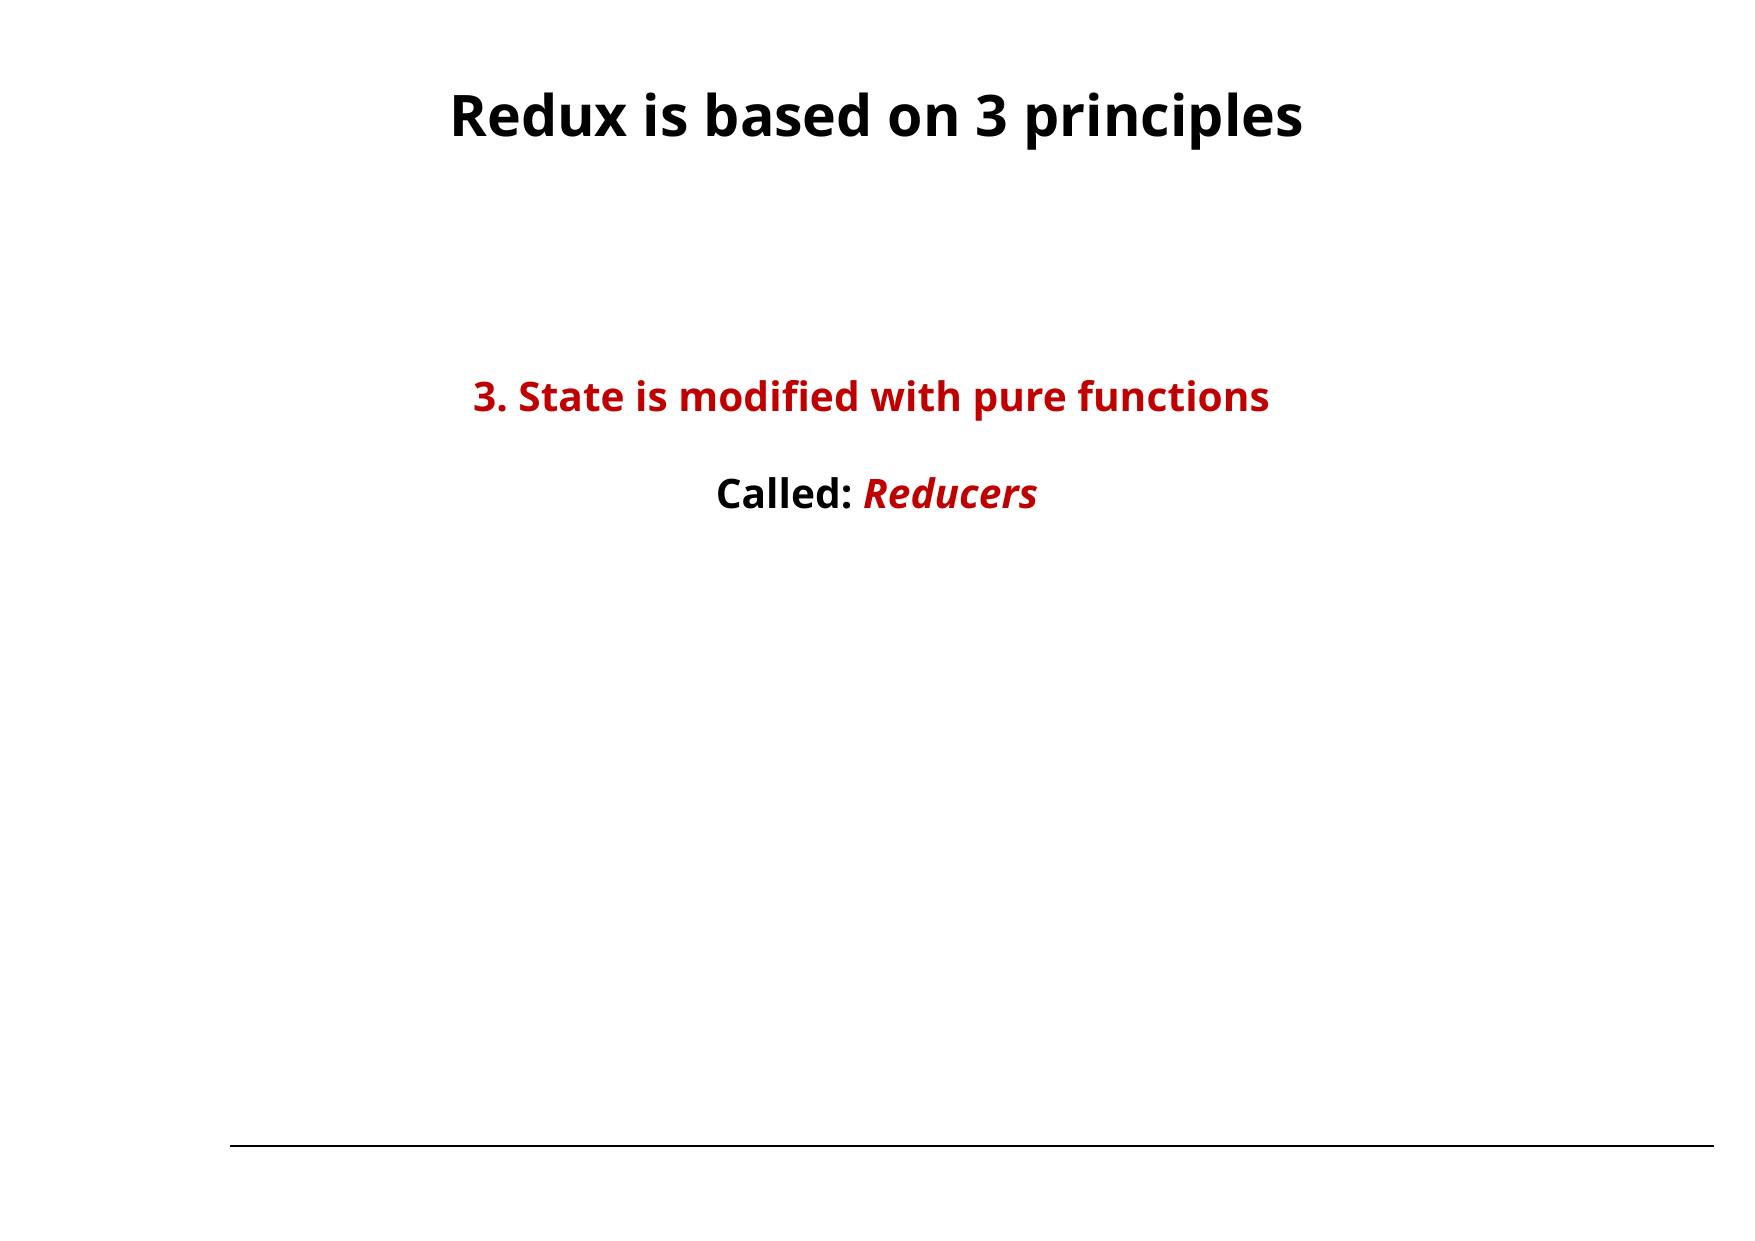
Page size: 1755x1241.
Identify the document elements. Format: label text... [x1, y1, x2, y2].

title Redux is based on 3 principles [75, 79, 1679, 149]
list 3. State is modified with pure functions Called: Reducers [147, 370, 1607, 666]
